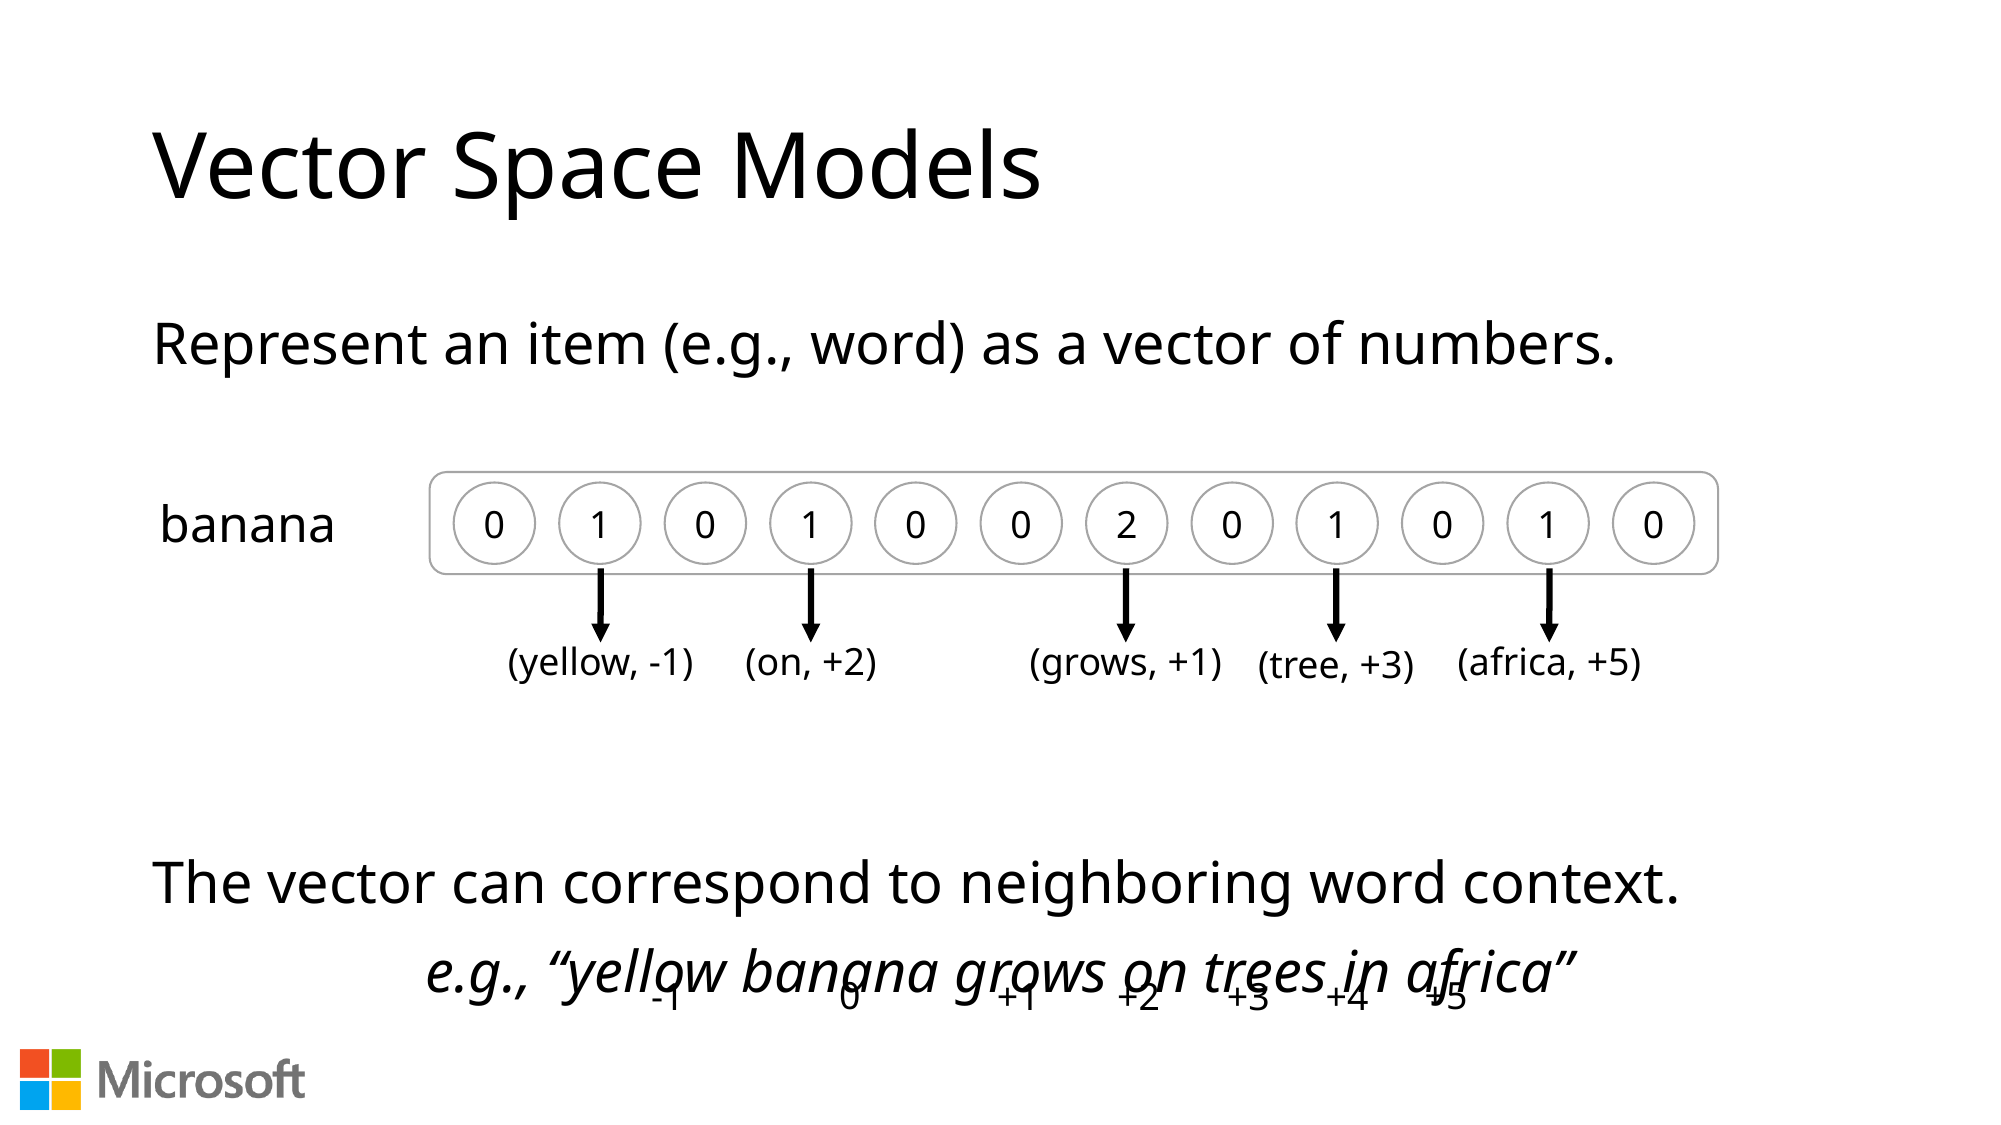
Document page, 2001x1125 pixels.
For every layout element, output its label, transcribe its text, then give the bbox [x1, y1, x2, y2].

text_box 0 [1400, 481, 1485, 565]
text_box banana [145, 485, 352, 560]
text_box +5 [1409, 964, 1483, 1025]
text_box 0 [452, 481, 537, 565]
text_box (tree, +3) [1243, 633, 1429, 694]
text_box [428, 470, 1720, 576]
text_box (africa, +5) [1442, 631, 1656, 691]
text_box 0 [874, 481, 958, 565]
text_box 0 [1190, 481, 1275, 565]
list Represent an item (e.g., word) as a vector of numbers. The vector can correspond to neighboring word context. e.g., “yellow banana grows on trees in africa” [137, 299, 1863, 1014]
text_box 0 [663, 481, 748, 565]
text_box 0 [1611, 481, 1696, 565]
text_box (yellow, -1) [493, 631, 709, 691]
text_box (on, +2) [730, 631, 892, 691]
text_box 0 [979, 481, 1064, 565]
text_box -1 [636, 965, 700, 1025]
text_box 1 [558, 481, 642, 565]
text_box 1 [1295, 481, 1379, 565]
text_box +3 [1211, 965, 1285, 1025]
text_box +2 [1102, 965, 1175, 1026]
text_box (grows, +1) [1014, 631, 1237, 691]
picture [0, 1012, 344, 1125]
text_box 2 [1085, 481, 1169, 565]
title Vector Space Models [137, 59, 1863, 278]
text_box 1 [1506, 481, 1590, 565]
text_box +4 [1310, 966, 1384, 1026]
text_box 1 [769, 481, 853, 565]
text_box 0 [824, 964, 876, 1025]
text_box +1 [982, 965, 1055, 1025]
